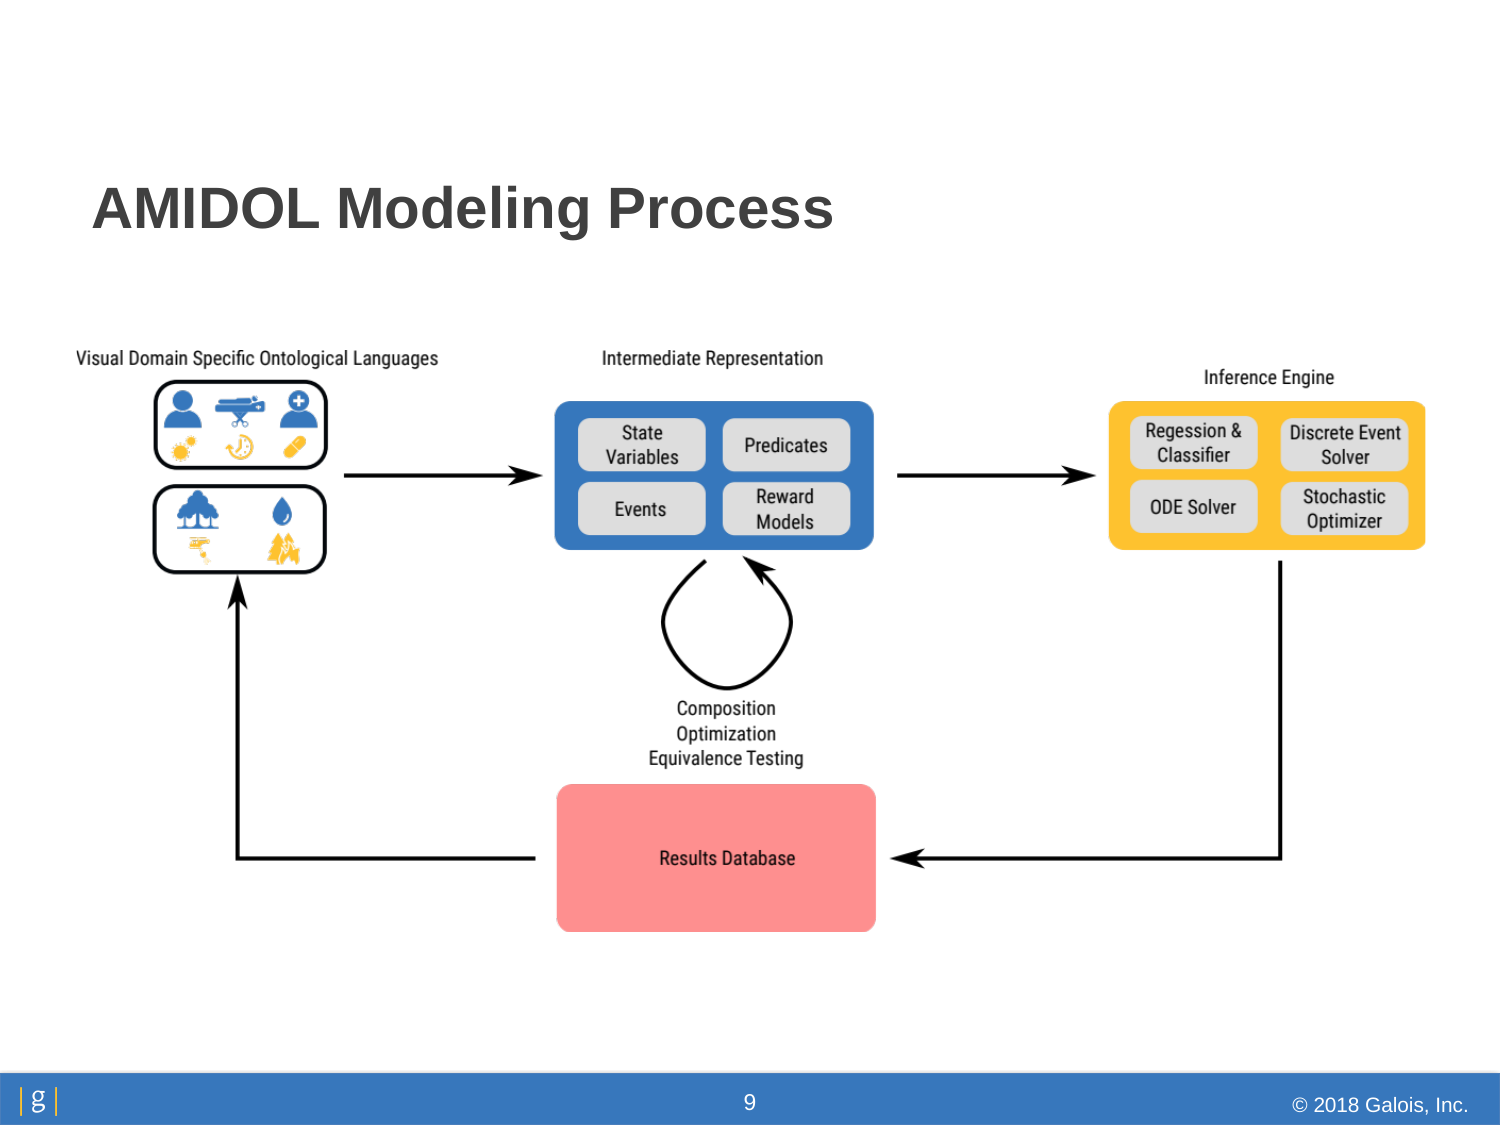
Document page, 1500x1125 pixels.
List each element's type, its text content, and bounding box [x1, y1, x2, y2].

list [76, 349, 1426, 933]
picture [20, 1087, 57, 1116]
title AMIDOL Modeling Process [76, 172, 1426, 239]
